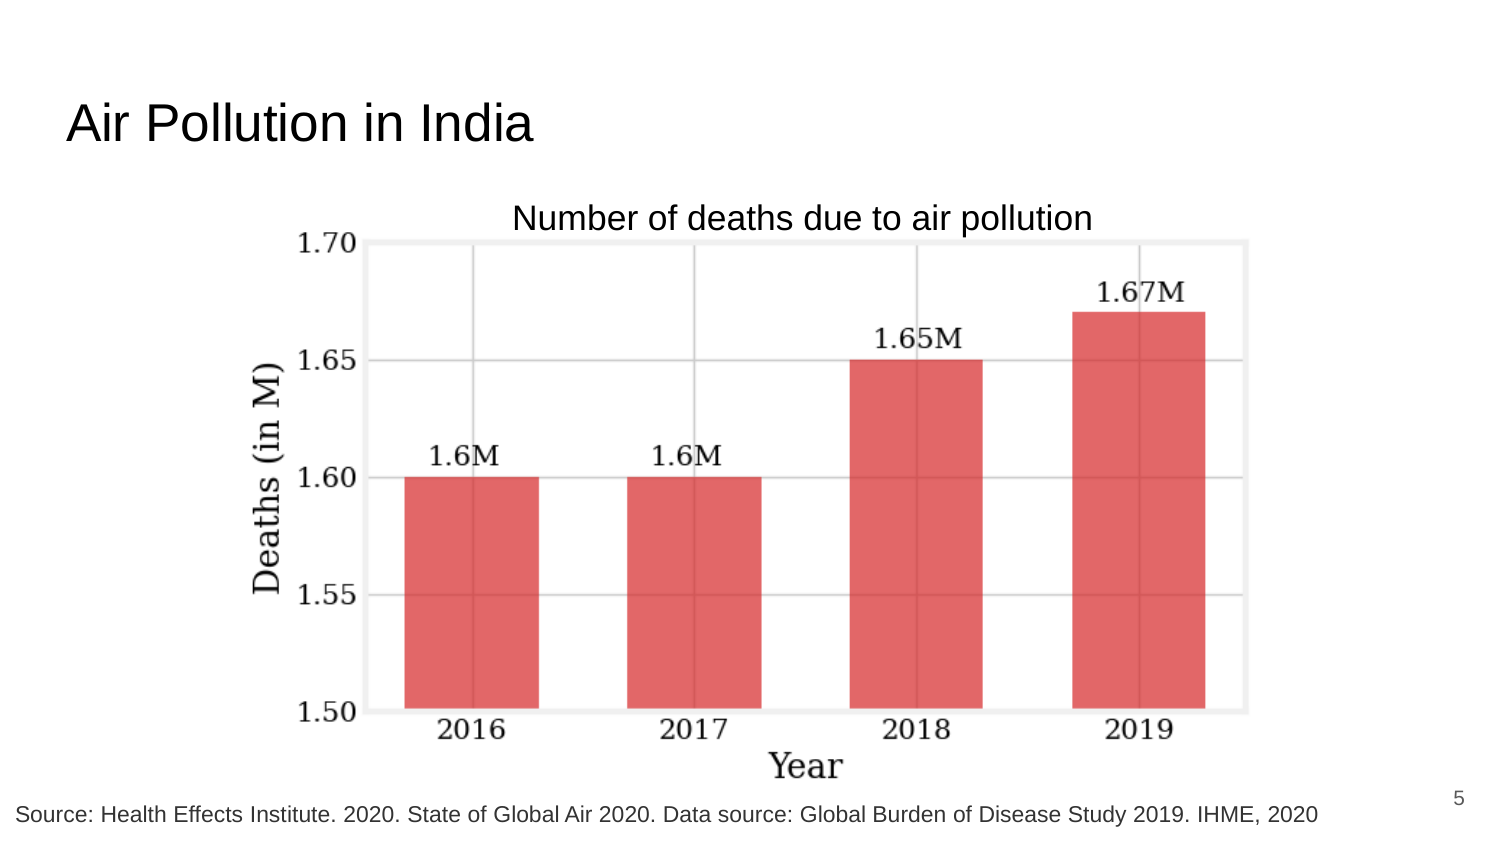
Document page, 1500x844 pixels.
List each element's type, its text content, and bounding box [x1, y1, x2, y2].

picture [240, 218, 1260, 800]
text_box Number of deaths due to air pollution [362, 179, 1244, 217]
title Air Pollution in India [51, 72, 1449, 167]
slide_number ‹#› [1389, 764, 1480, 830]
text_box Source: Health Effects Institute. 2020. State of Global Air 2020. Data source: Global Burden of Disease Study 2019. IHME, 2020 [0, 785, 1458, 841]
